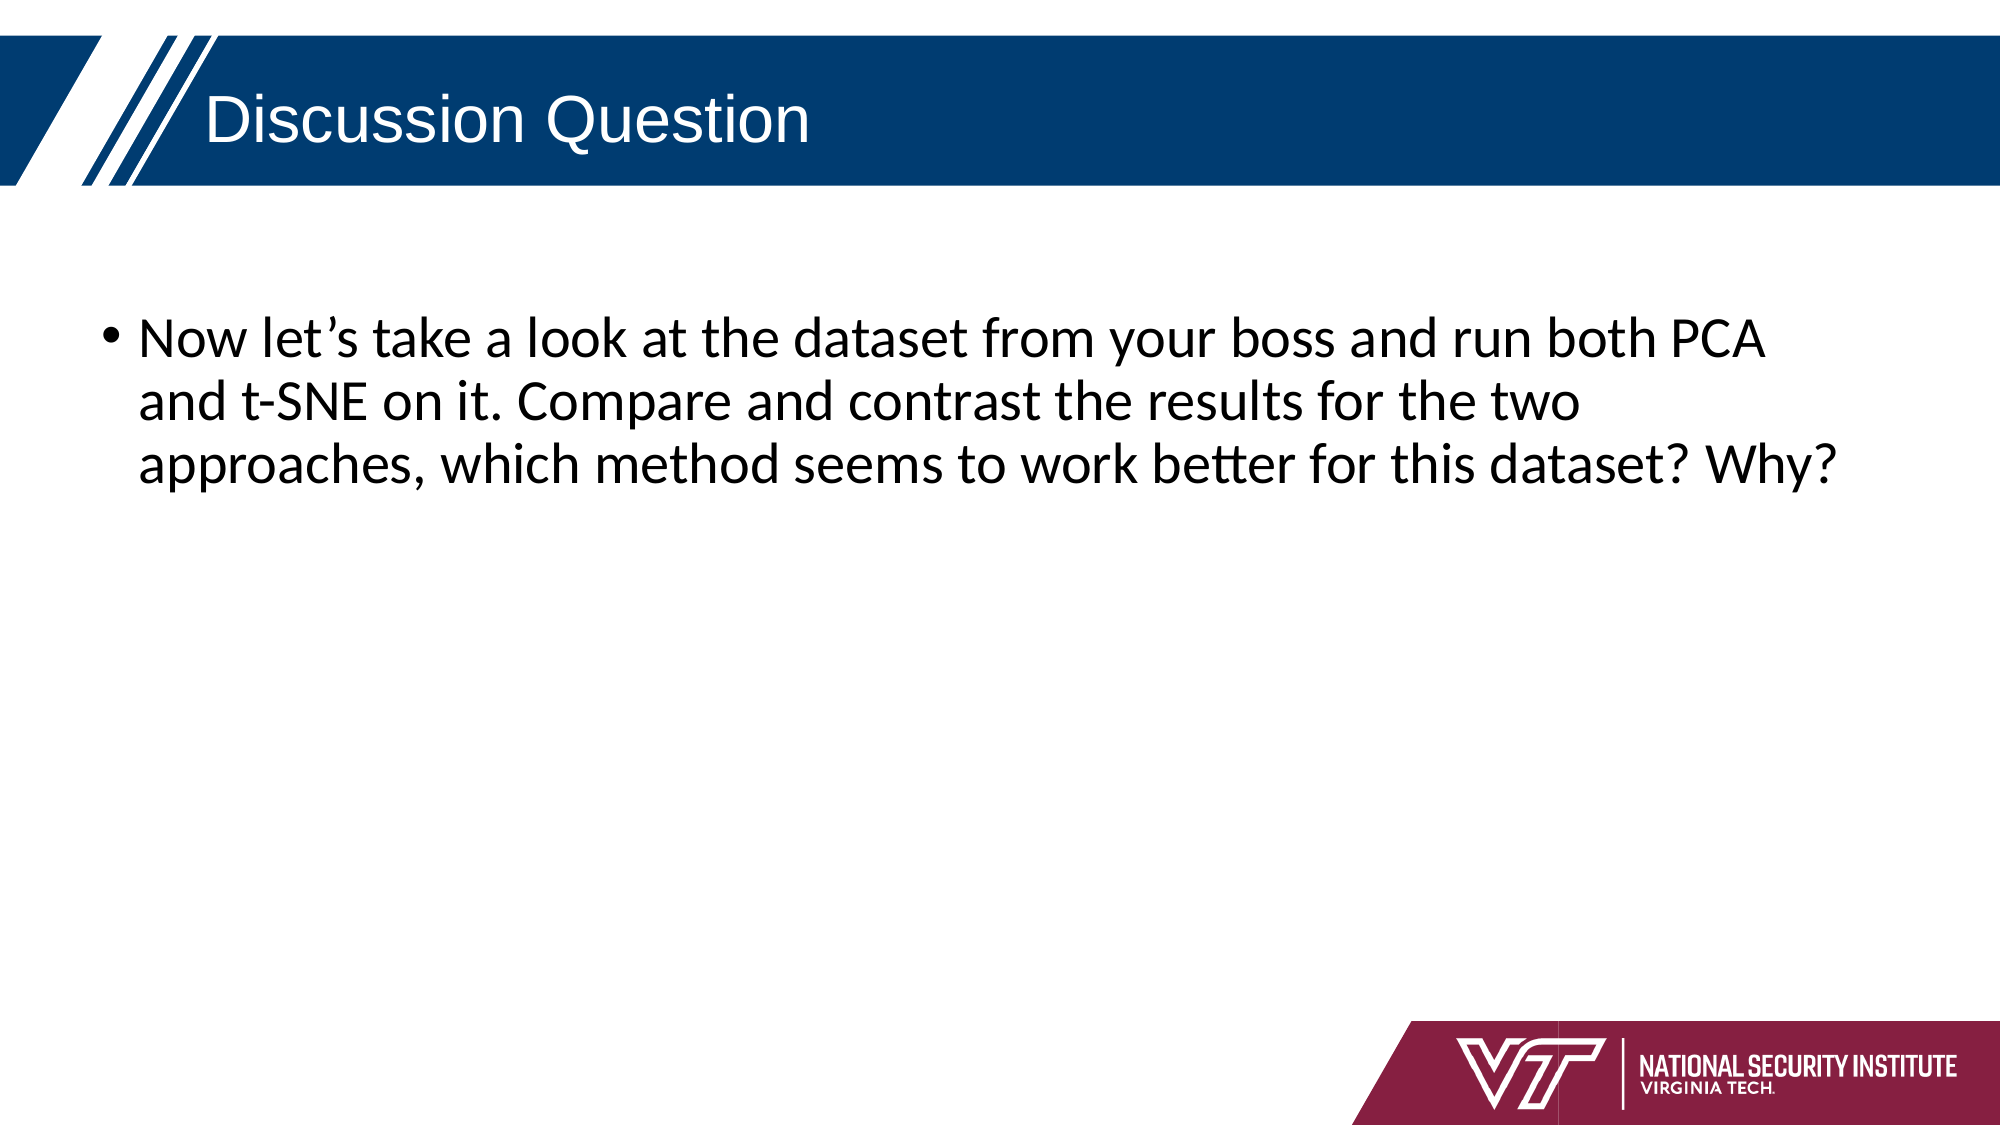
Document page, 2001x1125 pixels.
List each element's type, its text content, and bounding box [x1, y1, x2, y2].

title Discussion Question [189, 76, 1982, 165]
picture [1456, 1038, 1957, 1110]
list Now let’s take a look at the dataset from your boss and run both PCA and t-SNE on it. Compare and contrast the results for the two approaches, which method seems to work better for this dataset? Why? [86, 299, 1863, 1014]
